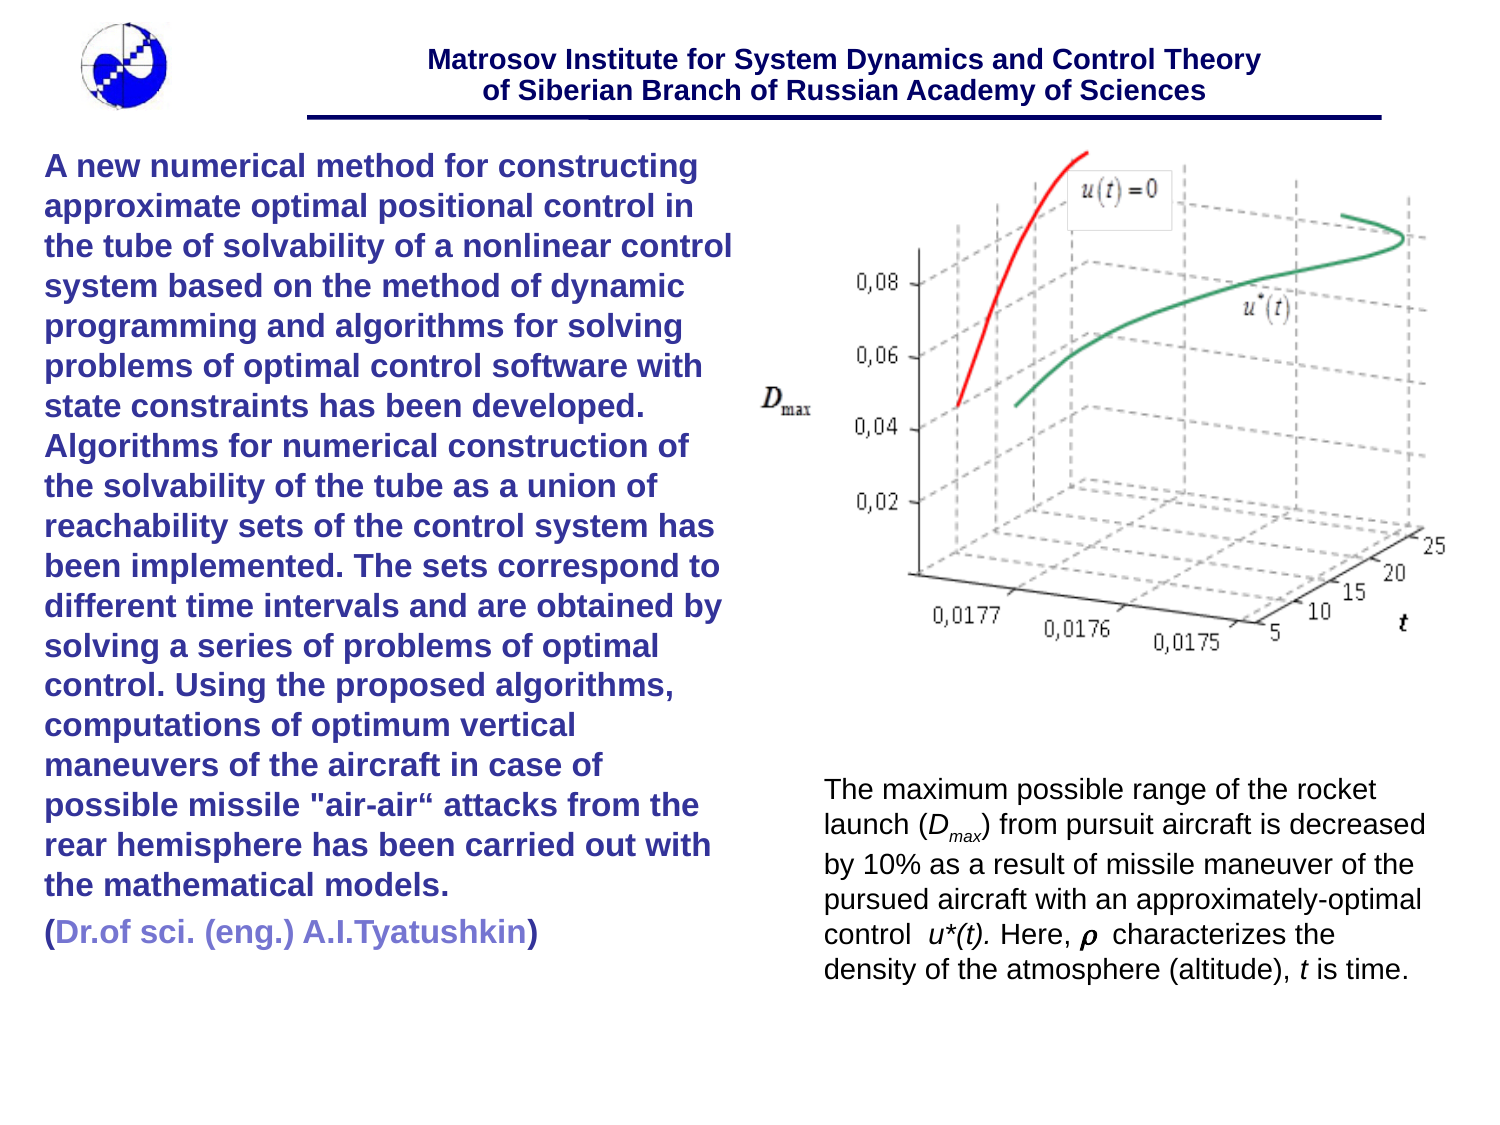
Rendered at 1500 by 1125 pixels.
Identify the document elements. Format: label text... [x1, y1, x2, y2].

picture [749, 148, 1459, 732]
text_box The maximum possible range of the rocket launch (Dmax) from pursuit aircraft is decreased by 10% as a result of missile maneuver of the pursued aircraft with an approximately-optimal control u*(t). Here,  characterizes the density of the atmosphere (altitude), t is time. [809, 763, 1447, 993]
picture [80, 22, 172, 111]
list A new numerical method for constructing approximate optimal positional control in the tube of solvability of a nonlinear control system based on the method of dynamic programming and algorithms for solving problems of optimal control software with state constraints has been developed. Algorithms for numerical construction of the solvability of the tube as a union of reachability sets of the control system has been implemented. The sets correspond to different time intervals and are obtained by solving a series of problems of optimal control. Using the proposed algorithms, computations of optimum vertical maneuvers of the aircraft in case of possible missile "air-air“ attacks from the rear hemisphere has been carried out with the mathematical models. (Dr.of sci. (eng.) A.I.Tyatushkin) [29, 137, 750, 1059]
